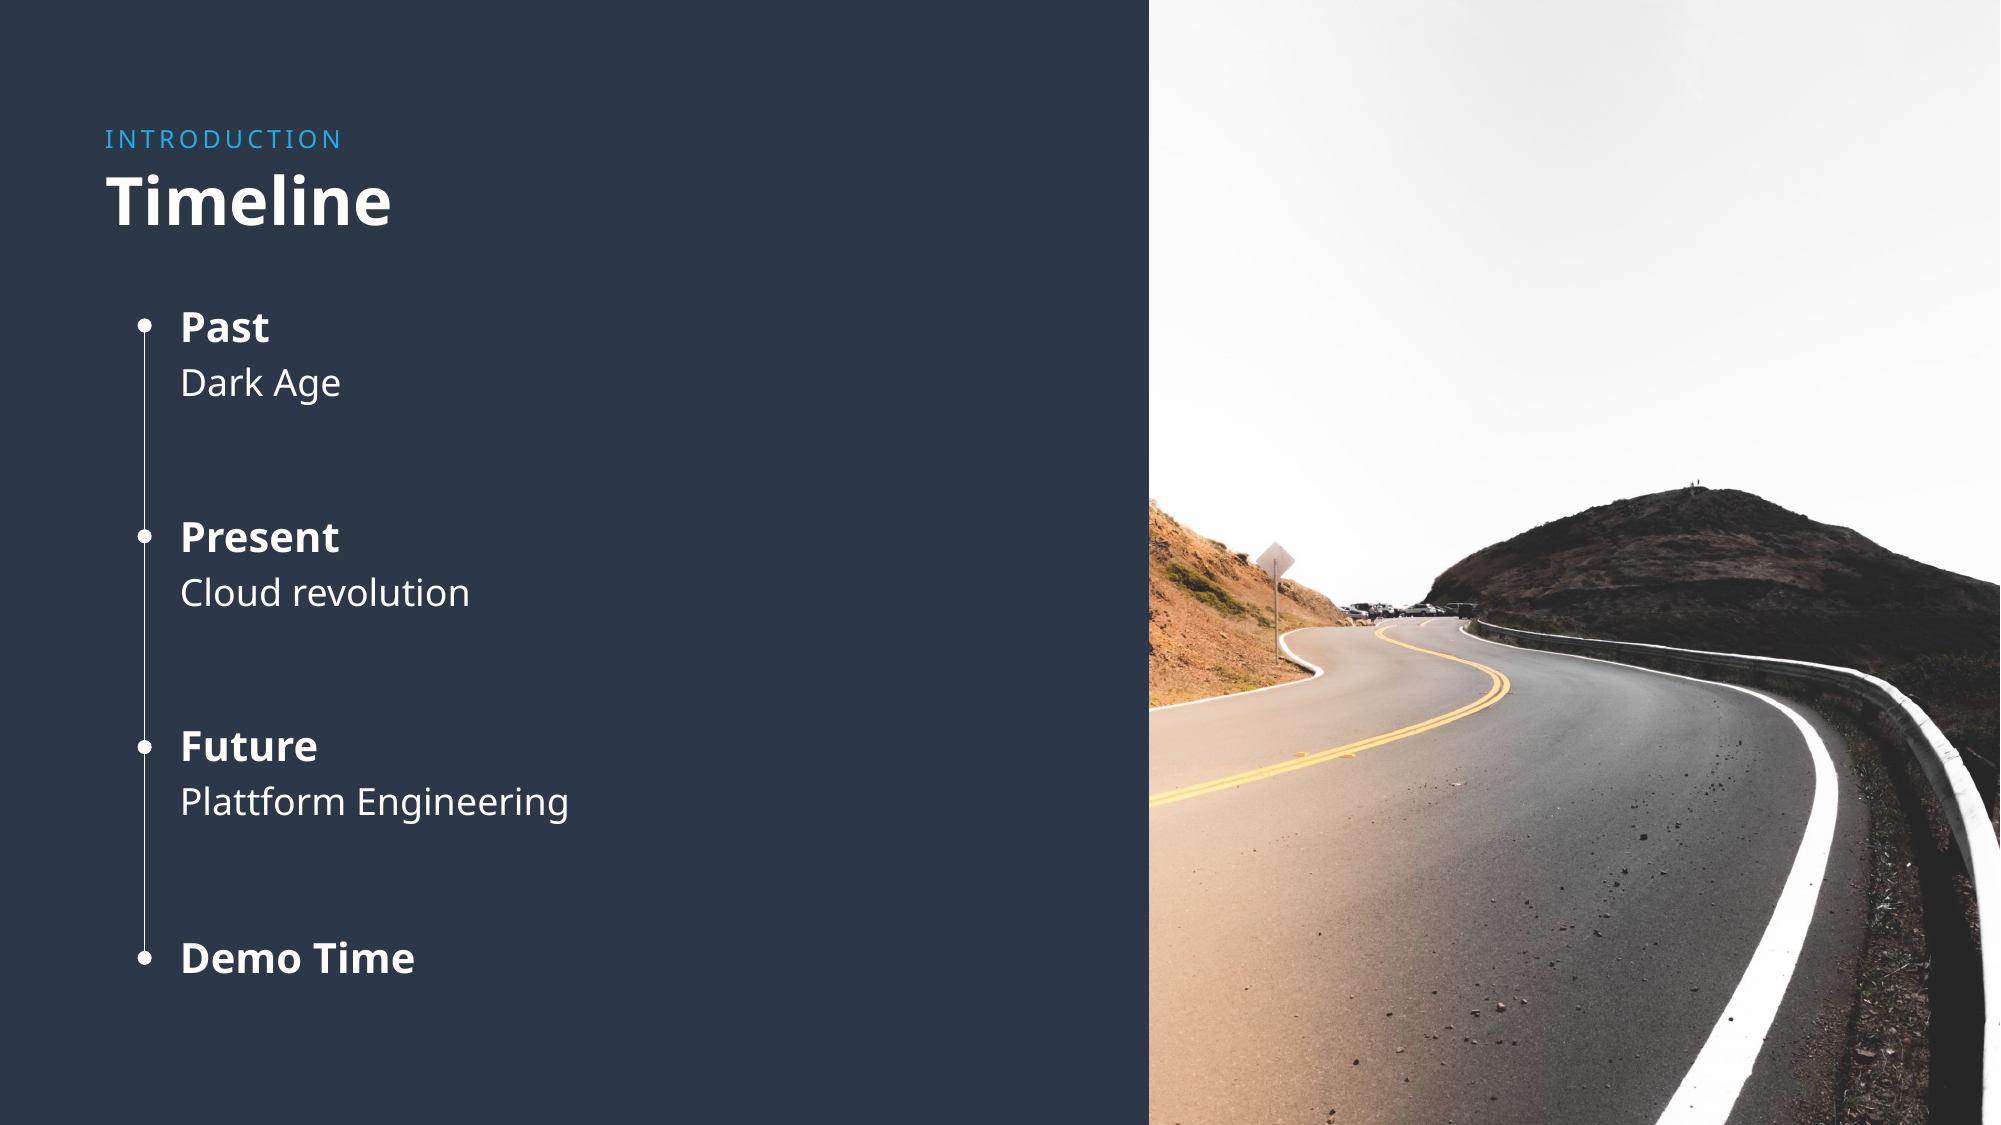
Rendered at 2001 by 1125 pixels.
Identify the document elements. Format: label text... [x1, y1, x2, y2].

list Plattform Engineering [164, 775, 1027, 848]
list Present [164, 508, 1027, 566]
list Past [164, 298, 1027, 356]
list Demo Time [164, 929, 1027, 991]
list Cloud revolution [164, 566, 1027, 639]
list INTRODUCTION [90, 87, 753, 161]
title Timeline [90, 161, 753, 268]
list Future [164, 717, 1027, 775]
list Dark Age [164, 356, 1027, 429]
picture [1149, 0, 2000, 1125]
